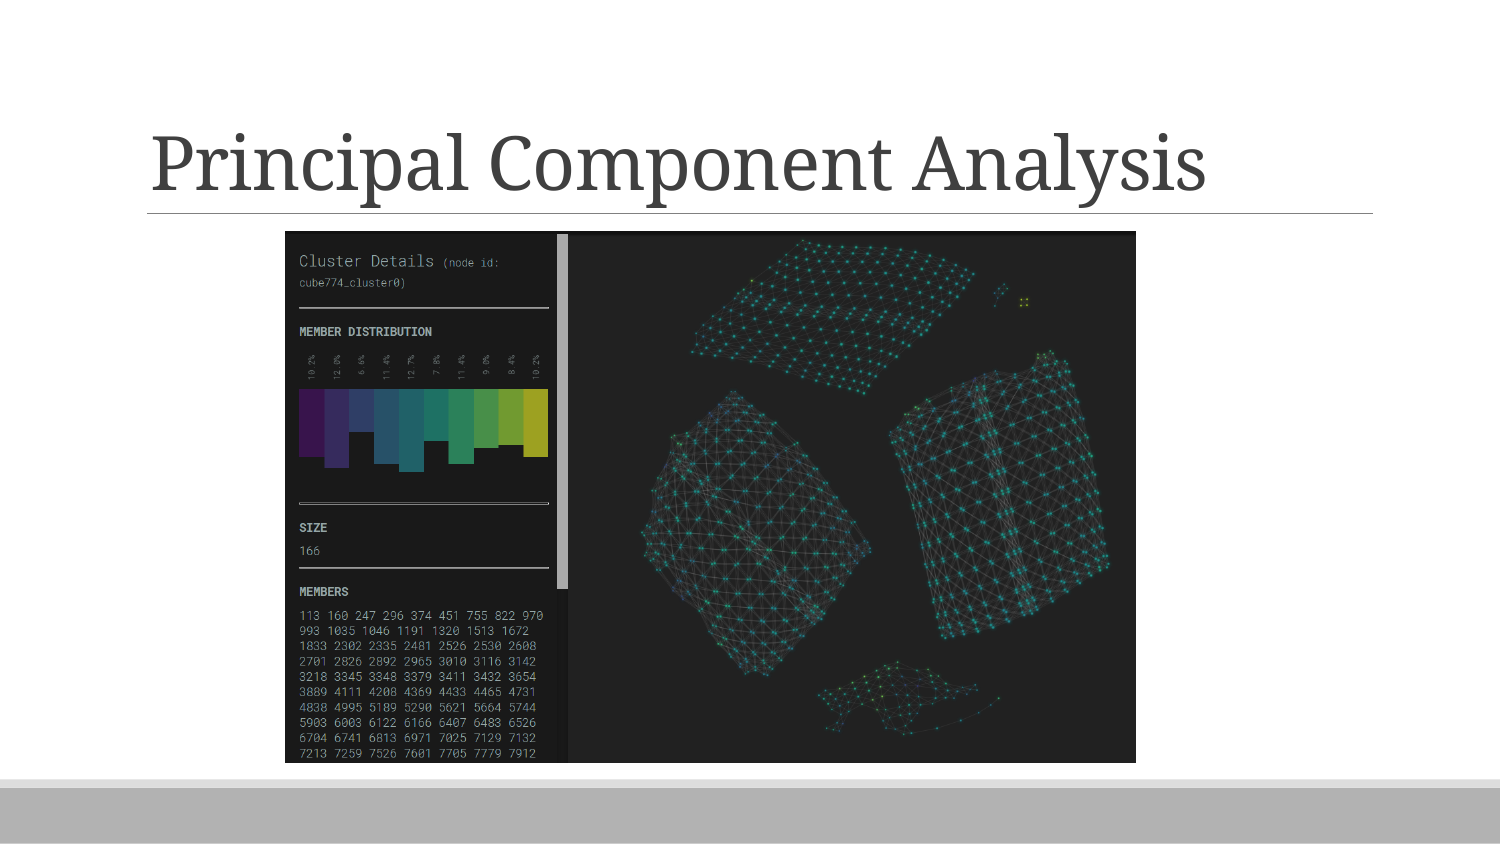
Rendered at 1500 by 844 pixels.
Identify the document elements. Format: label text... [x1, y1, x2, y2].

picture [284, 230, 1137, 763]
title Principal Component Analysis [135, 35, 1373, 214]
